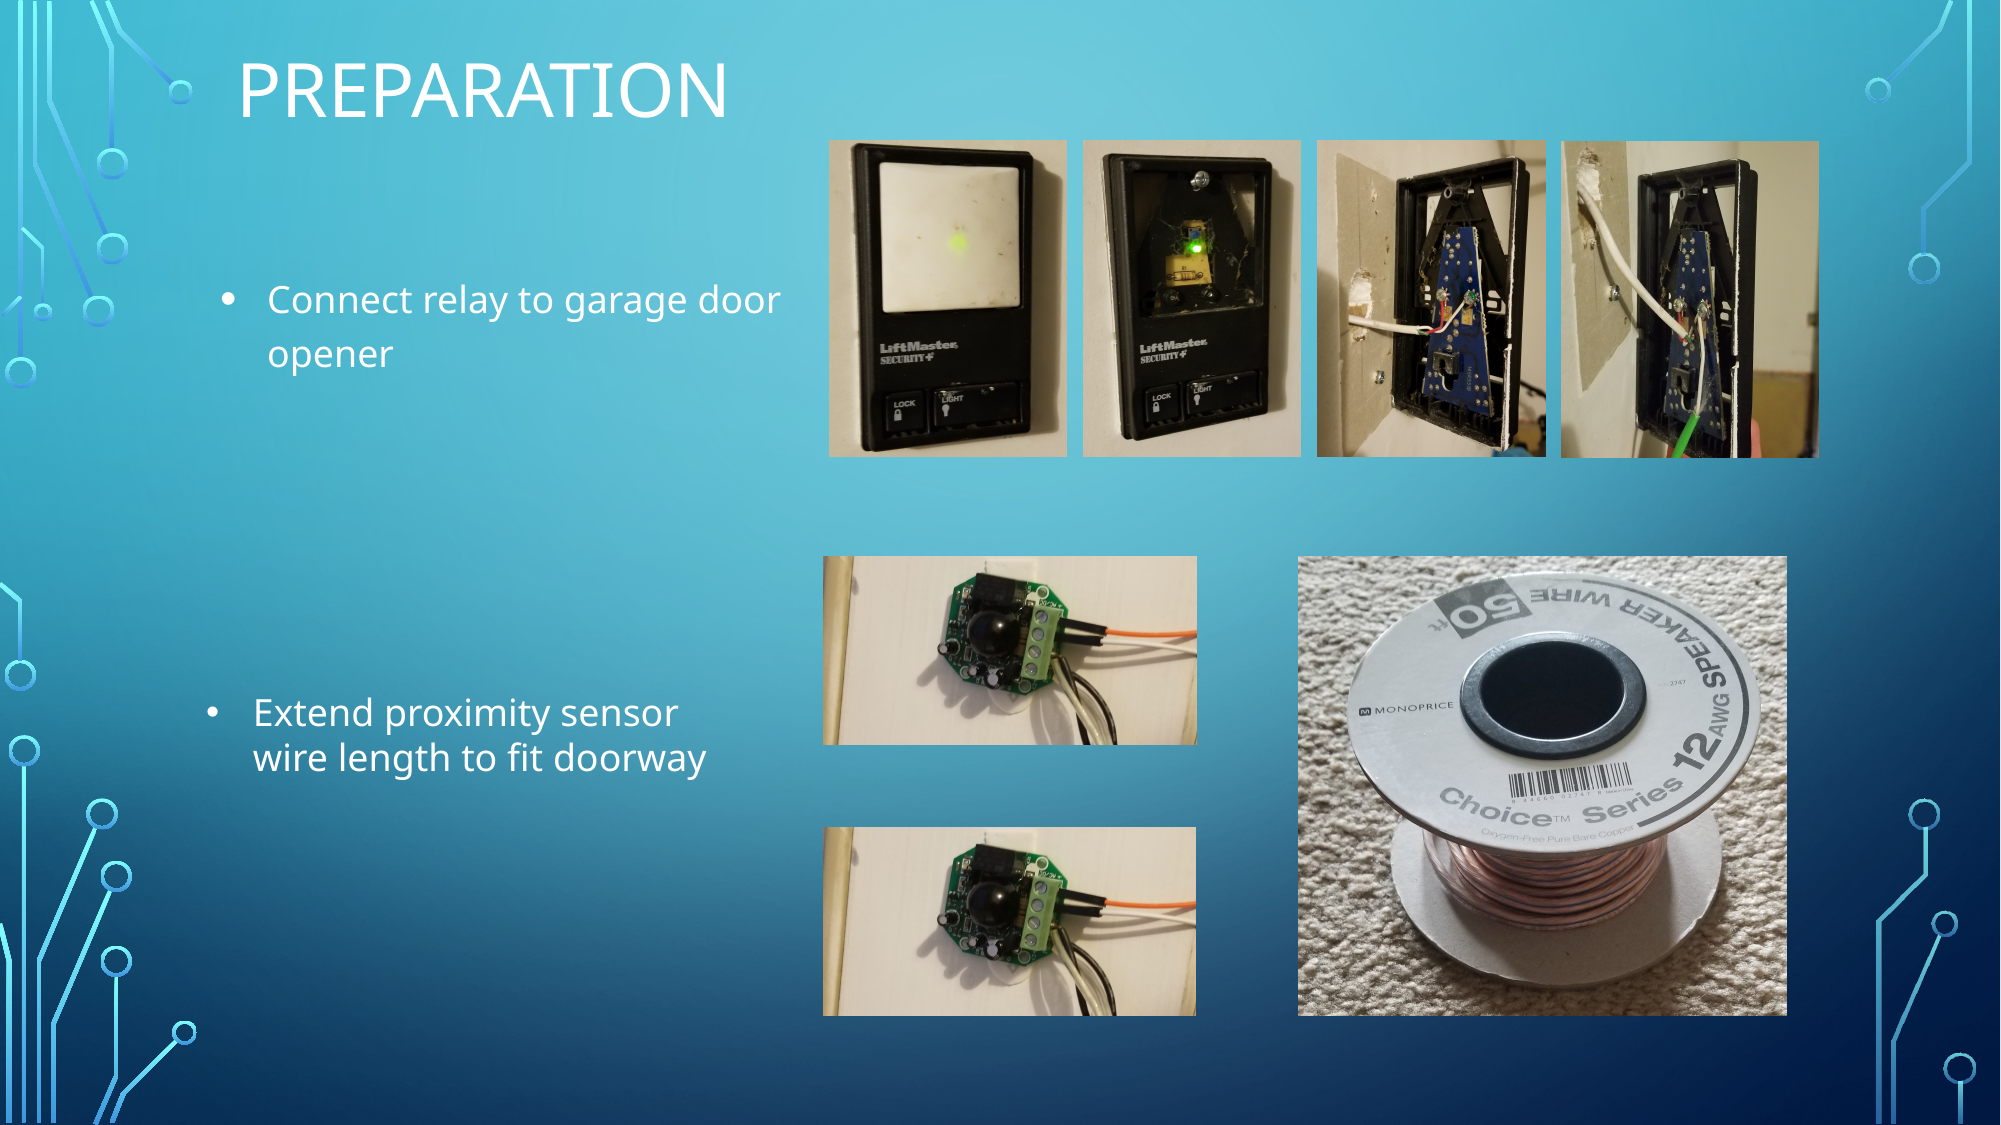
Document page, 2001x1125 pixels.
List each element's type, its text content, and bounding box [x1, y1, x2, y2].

title Preparation [167, 49, 801, 141]
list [829, 140, 1067, 457]
picture [1298, 556, 1788, 1017]
picture [822, 827, 1196, 1016]
text_box Extend proximity sensor wire length to fit doorway [191, 681, 777, 787]
picture [823, 556, 1197, 745]
picture [1317, 140, 1546, 457]
list Connect relay to garage door opener [205, 259, 814, 409]
picture [1561, 141, 1819, 458]
picture [1082, 140, 1302, 457]
